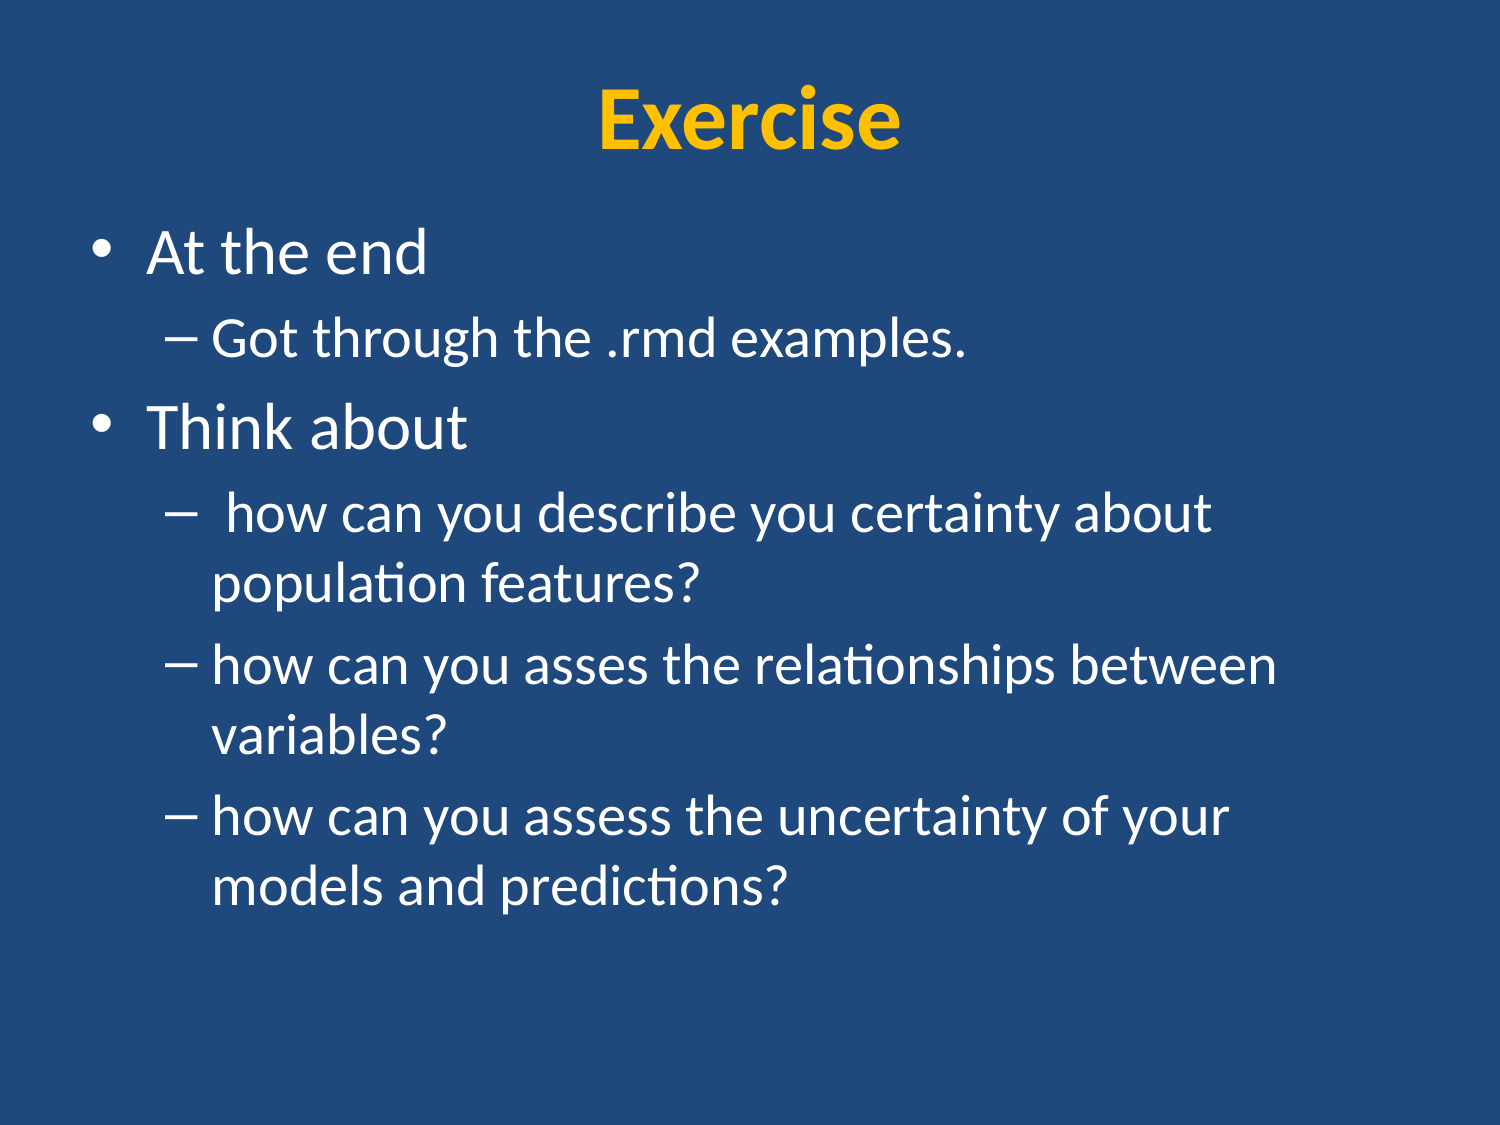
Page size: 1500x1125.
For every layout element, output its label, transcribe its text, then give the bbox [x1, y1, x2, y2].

list At the end Got through the .rmd examples. Think about how can you describe you certainty about population features? how can you asses the relationships between variables? how can you assess the uncertainty of your models and predictions? [75, 200, 1425, 1040]
title Exercise [75, 37, 1425, 188]
